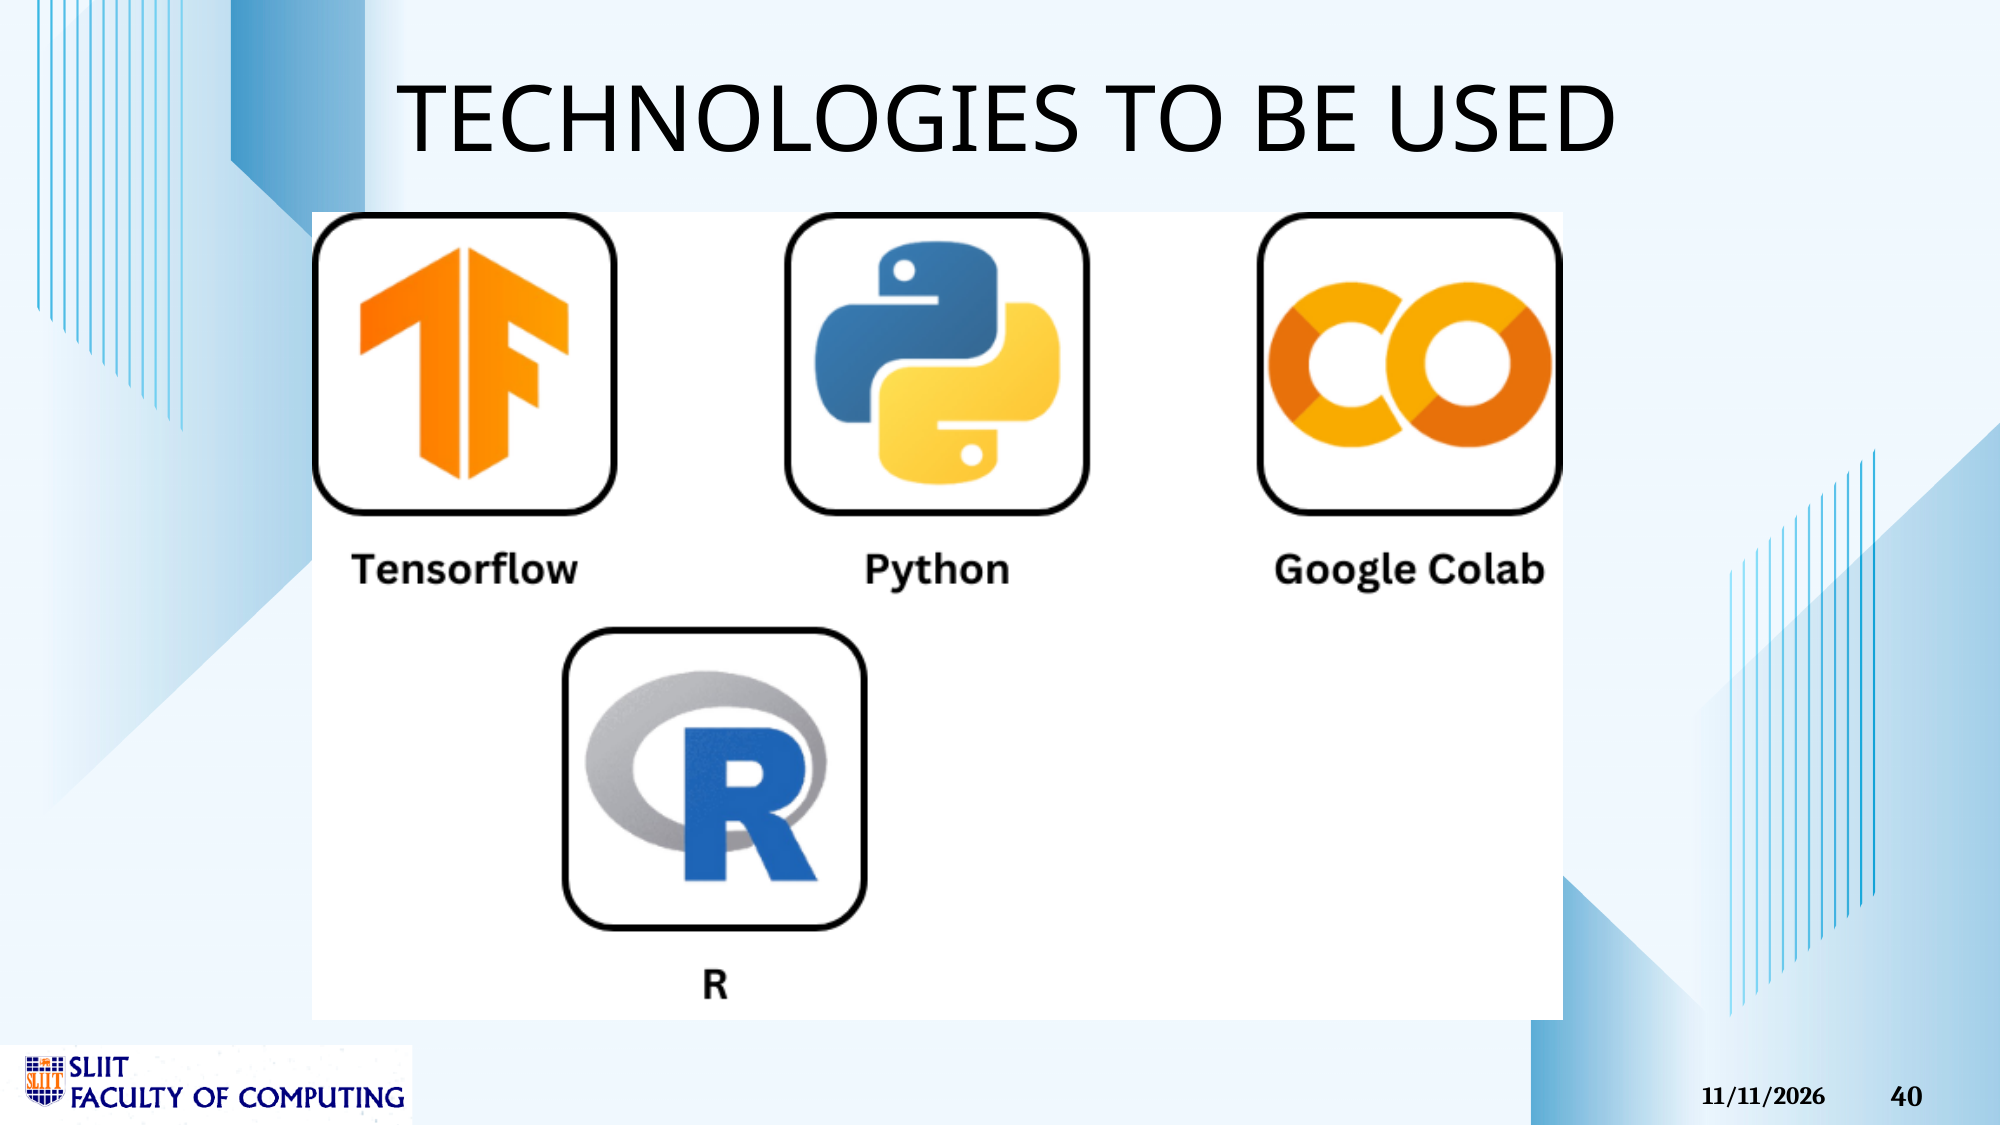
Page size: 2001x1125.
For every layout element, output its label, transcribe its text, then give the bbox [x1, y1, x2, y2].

title TECHNOLOGIES TO BE USED [50, 50, 1967, 180]
picture [0, 0, 2000, 1125]
